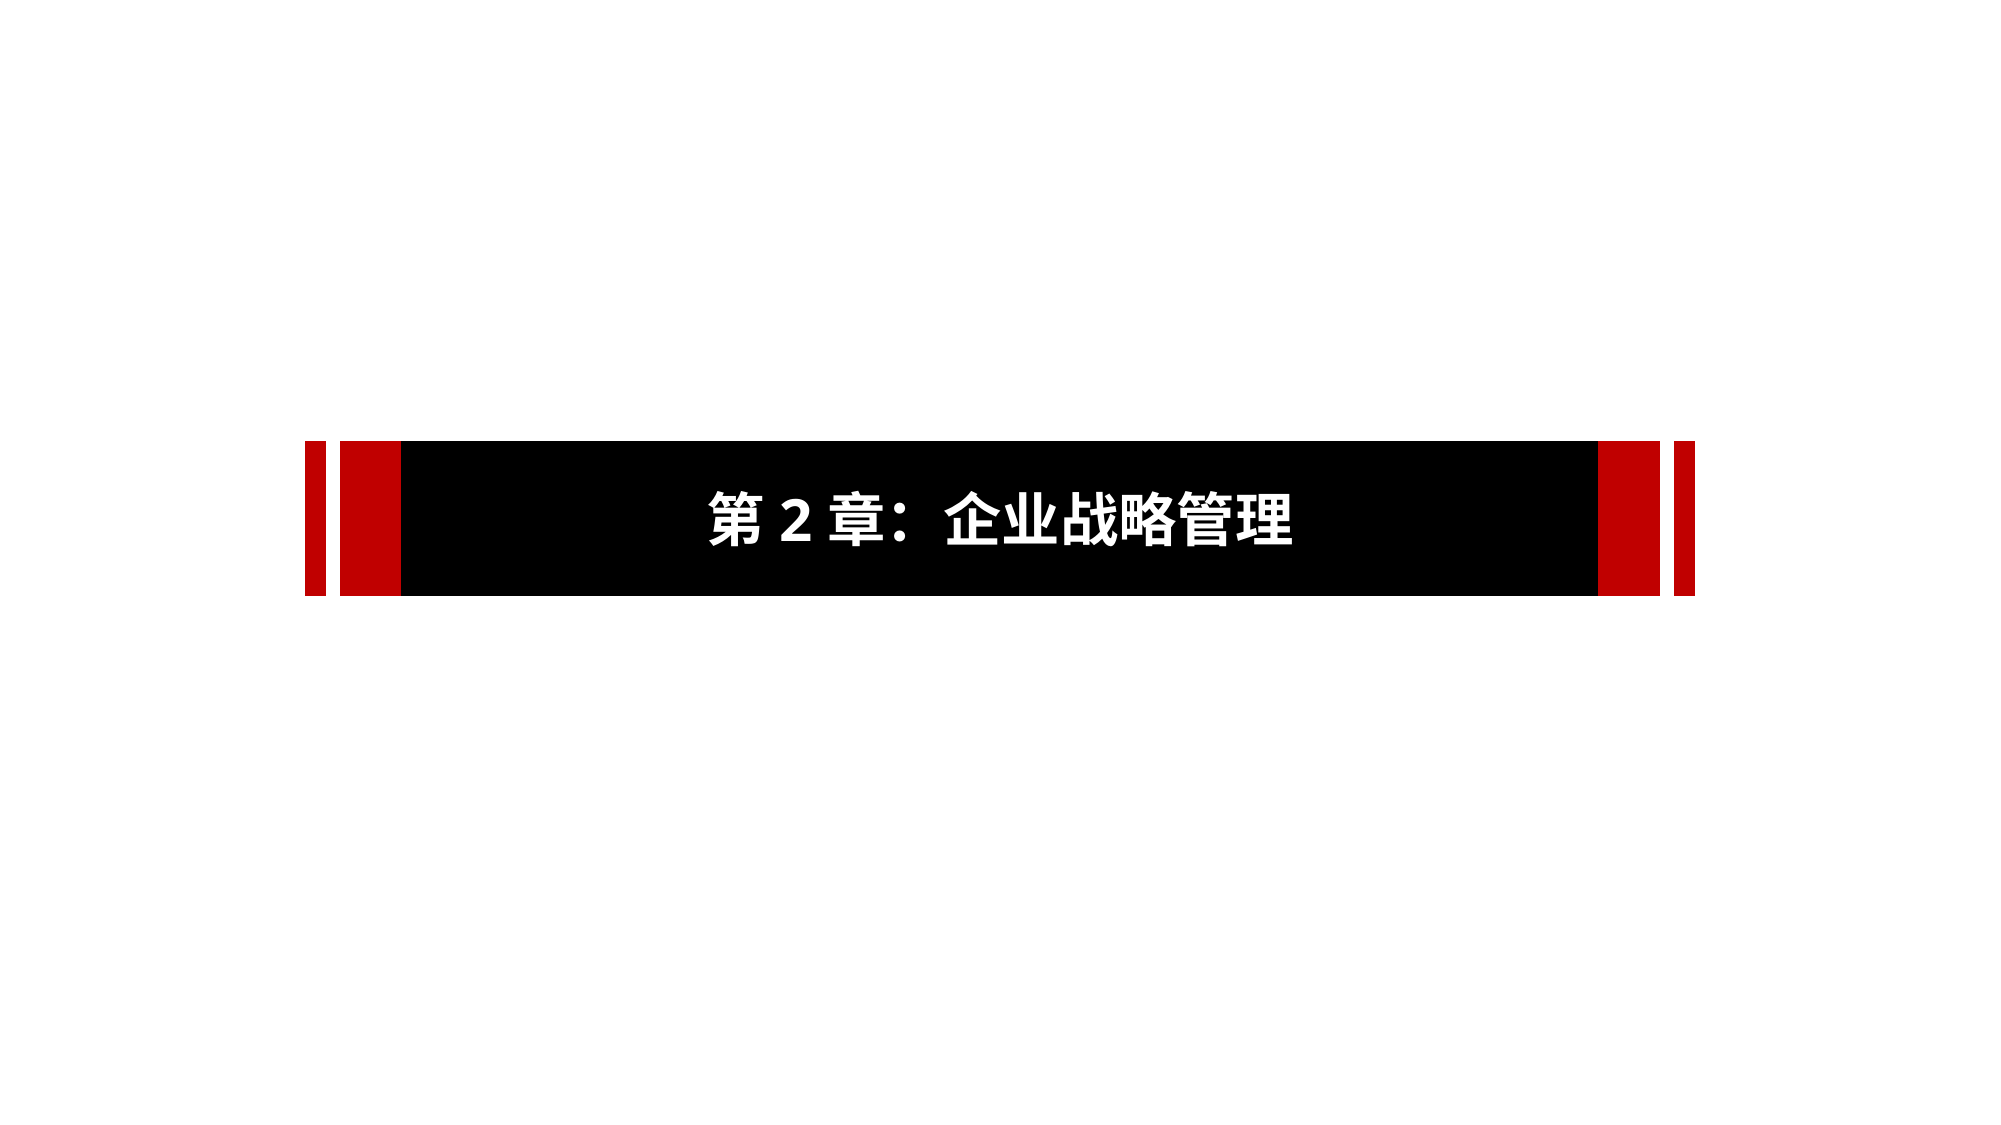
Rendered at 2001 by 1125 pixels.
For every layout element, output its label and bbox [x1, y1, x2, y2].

text_box [305, 441, 1695, 595]
